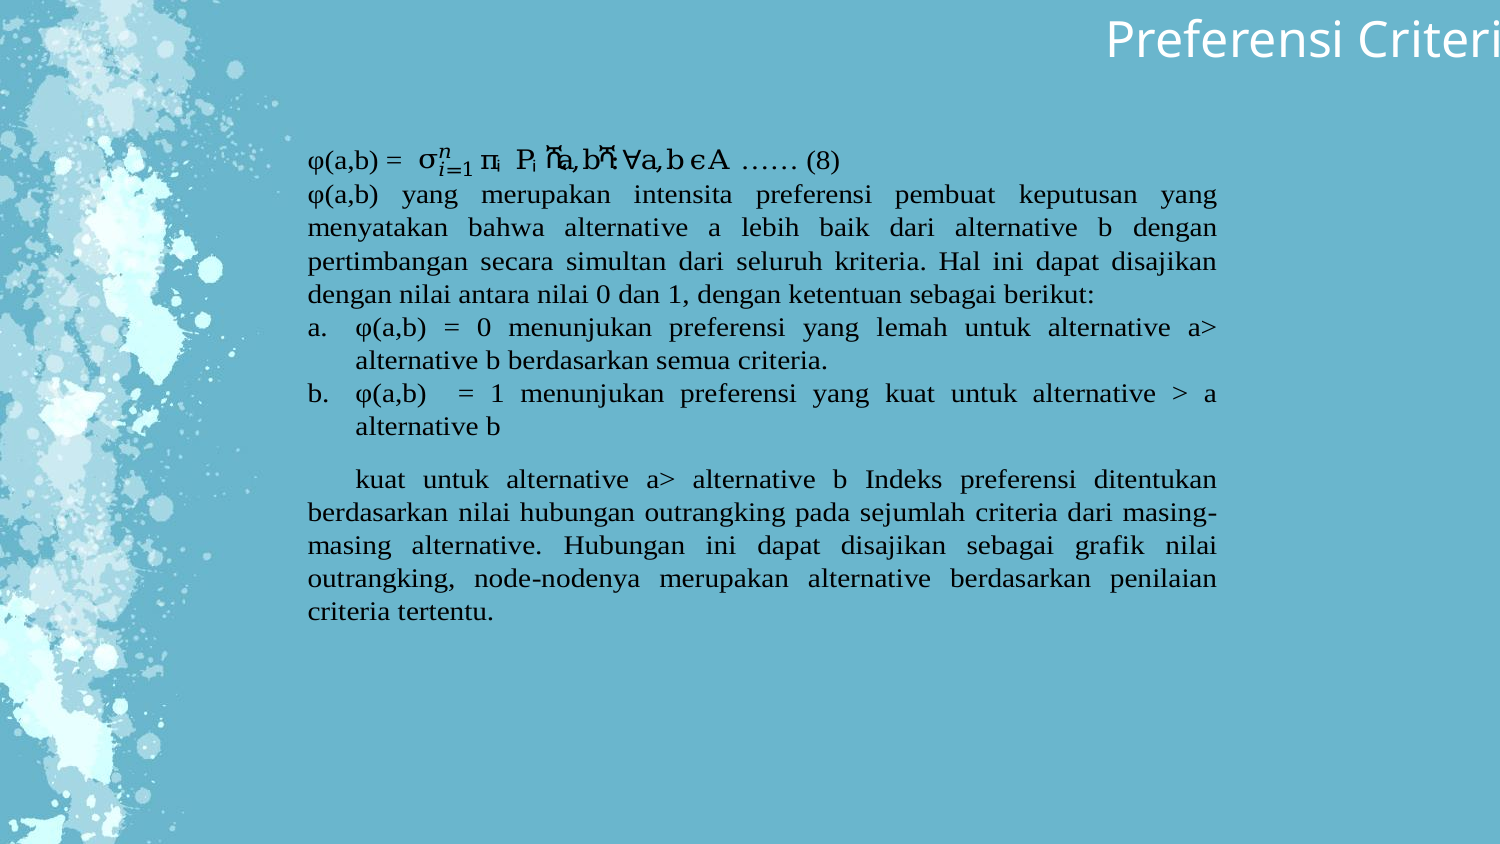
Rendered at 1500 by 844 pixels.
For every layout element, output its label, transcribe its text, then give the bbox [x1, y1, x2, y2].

text_box Preferensi Criteria [1090, 0, 1500, 75]
picture [0, 0, 1500, 844]
